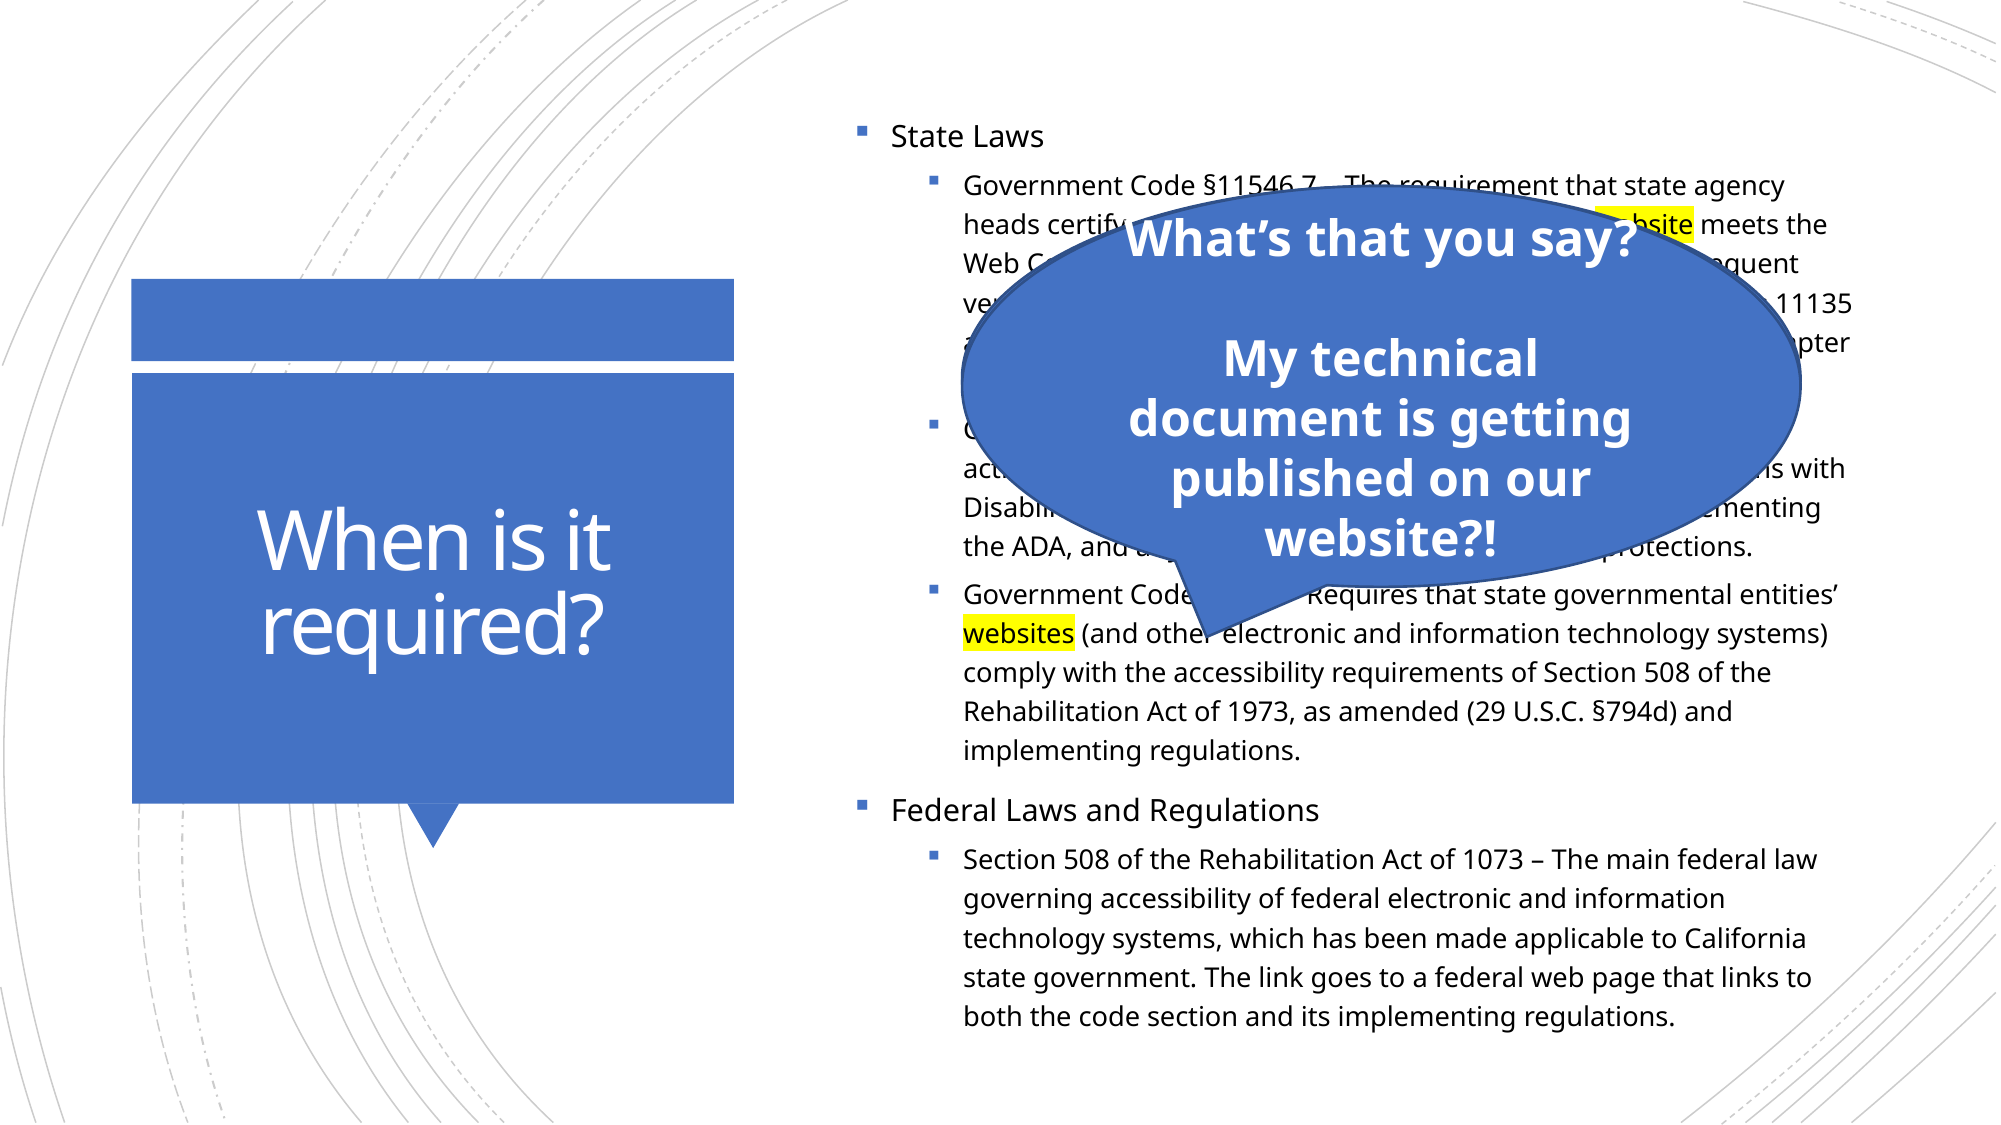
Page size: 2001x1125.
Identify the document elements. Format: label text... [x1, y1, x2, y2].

title When is it required? [145, 385, 720, 789]
text_box What’s that you say? My technical document is getting published on our website?! [1566, 204, 1802, 373]
text_box What’s that you say? My technical document is getting published on our website?! [960, 184, 1802, 639]
text_box What’s that you say? My technical document is getting published on our website?! [960, 206, 1188, 379]
list State Laws Government Code §11546.7 – The requirement that state agency heads certify, every two years, that their agency’s website meets the Web Content Accessibility Guidelines, Version 2.0 or a subsequent version, at Level AA or higher, and the requirements of Sections 11135 and 7405 of the Government Code. Created by AB 434 (Baker, Chapter 780, Statutes of 2017), and sometimes referred to as AB 434. Government Code §11135 – Requires that state programs and activities meet the requirements of Section 202 of the Americans with Disabilities Act (42 U.S.C. §12132), federal regulations implementing the ADA, and any state laws that provide stronger protections. Government Code §7405 – Requires that state governmental entities’ websites (and other electronic and information technology systems) comply with the accessibility requirements of Section 508 of the Rehabilitation Act of 1973, as amended (29 U.S.C. §794d) and implementing regulations. Federal Laws and Regulations Section 508 of the Rehabilitation Act of 1073 – The main federal law governing accessibility of federal electronic and information technology systems, which has been made applicable to California state government. The link goes to a federal web page that links to both the code section and its implementing regulations. [839, 71, 1871, 1070]
